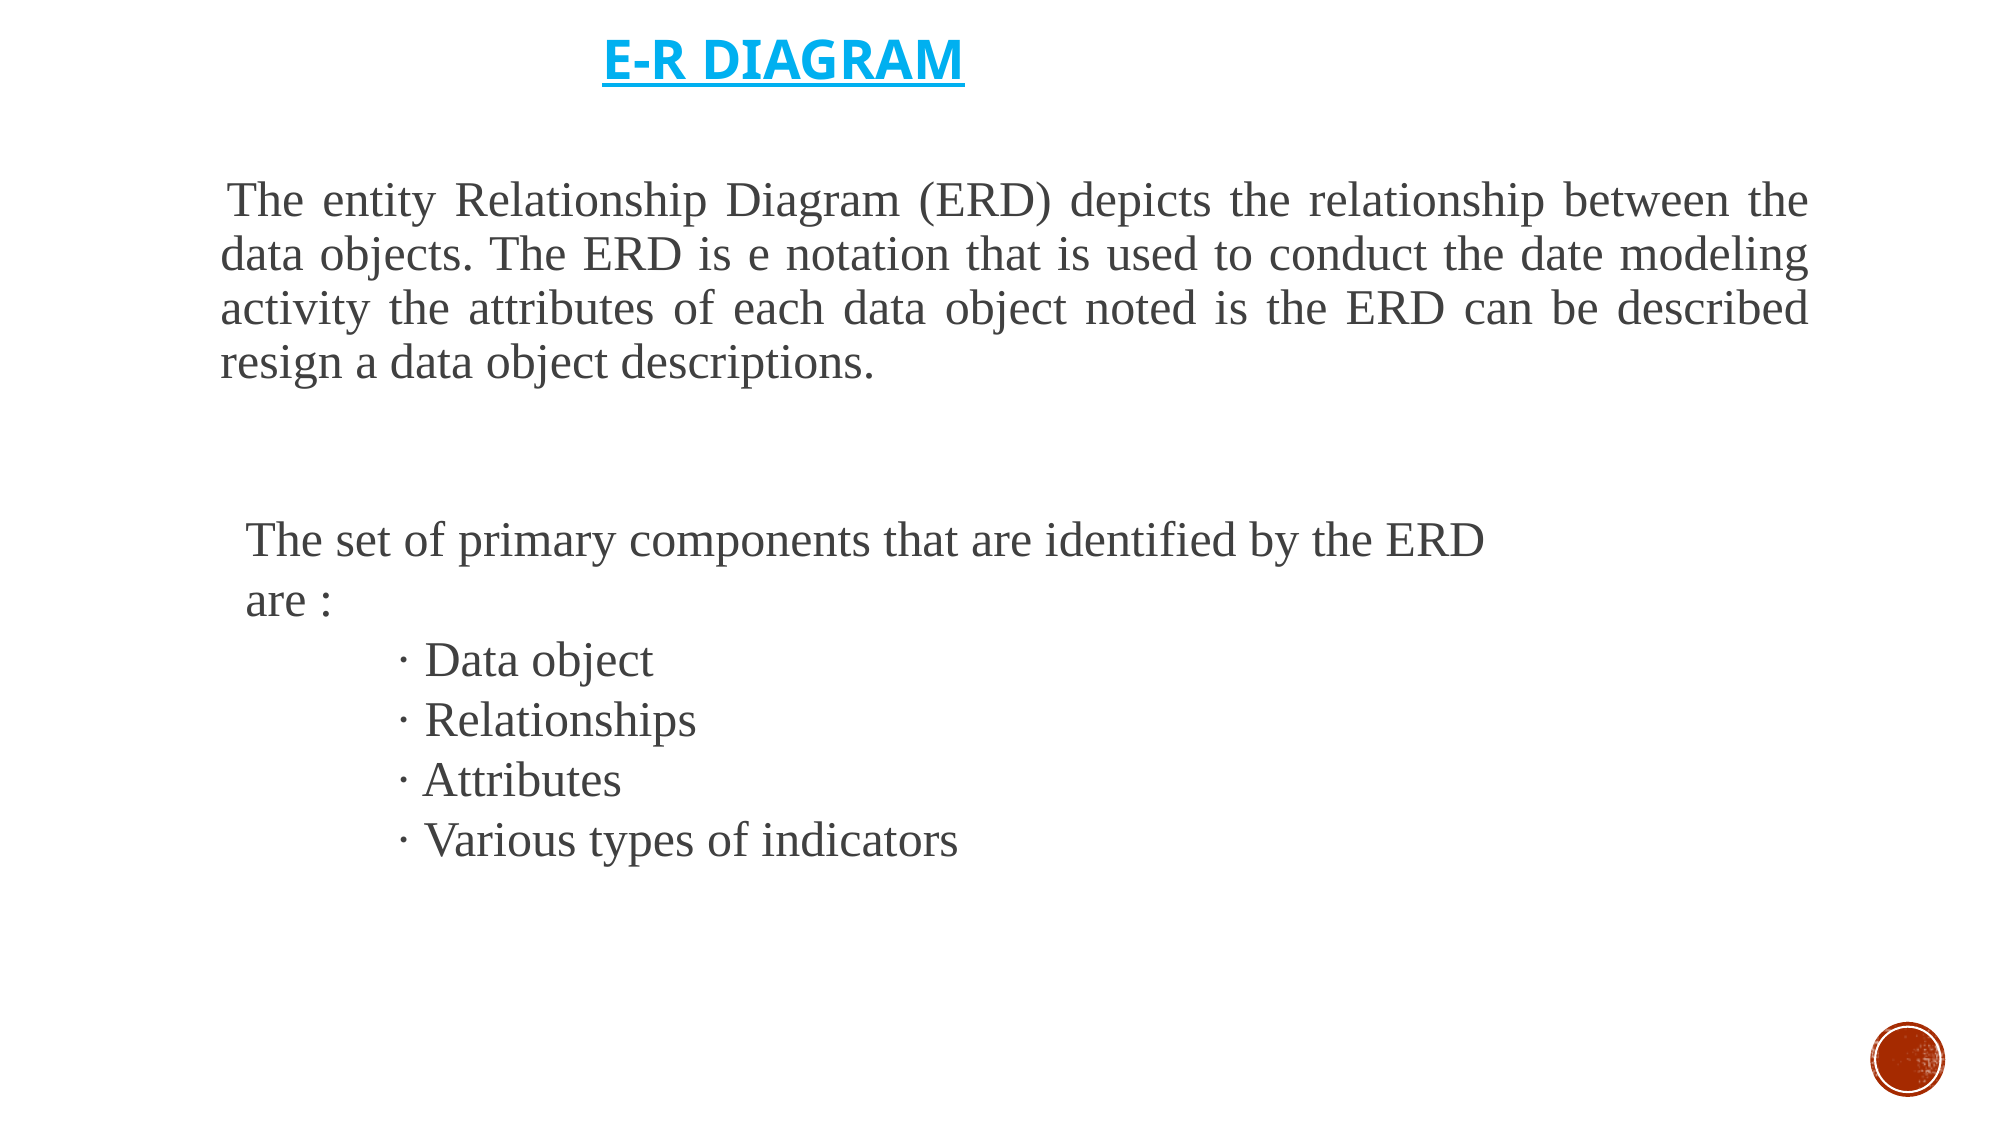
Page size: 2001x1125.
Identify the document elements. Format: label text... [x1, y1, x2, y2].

text_box The set of primary components that are identified by the ERD are : · Data object · Relationships · Attributes · Various types of indicators [230, 499, 1512, 874]
title E-R diagram [353, 0, 1440, 165]
list The entity Relationship Diagram (ERD) depicts the relationship between the data objects. The ERD is e notation that is used to conduct the date modeling activity the attributes of each data object noted is the ERD can be described resign a data object descriptions. [175, 165, 1826, 520]
